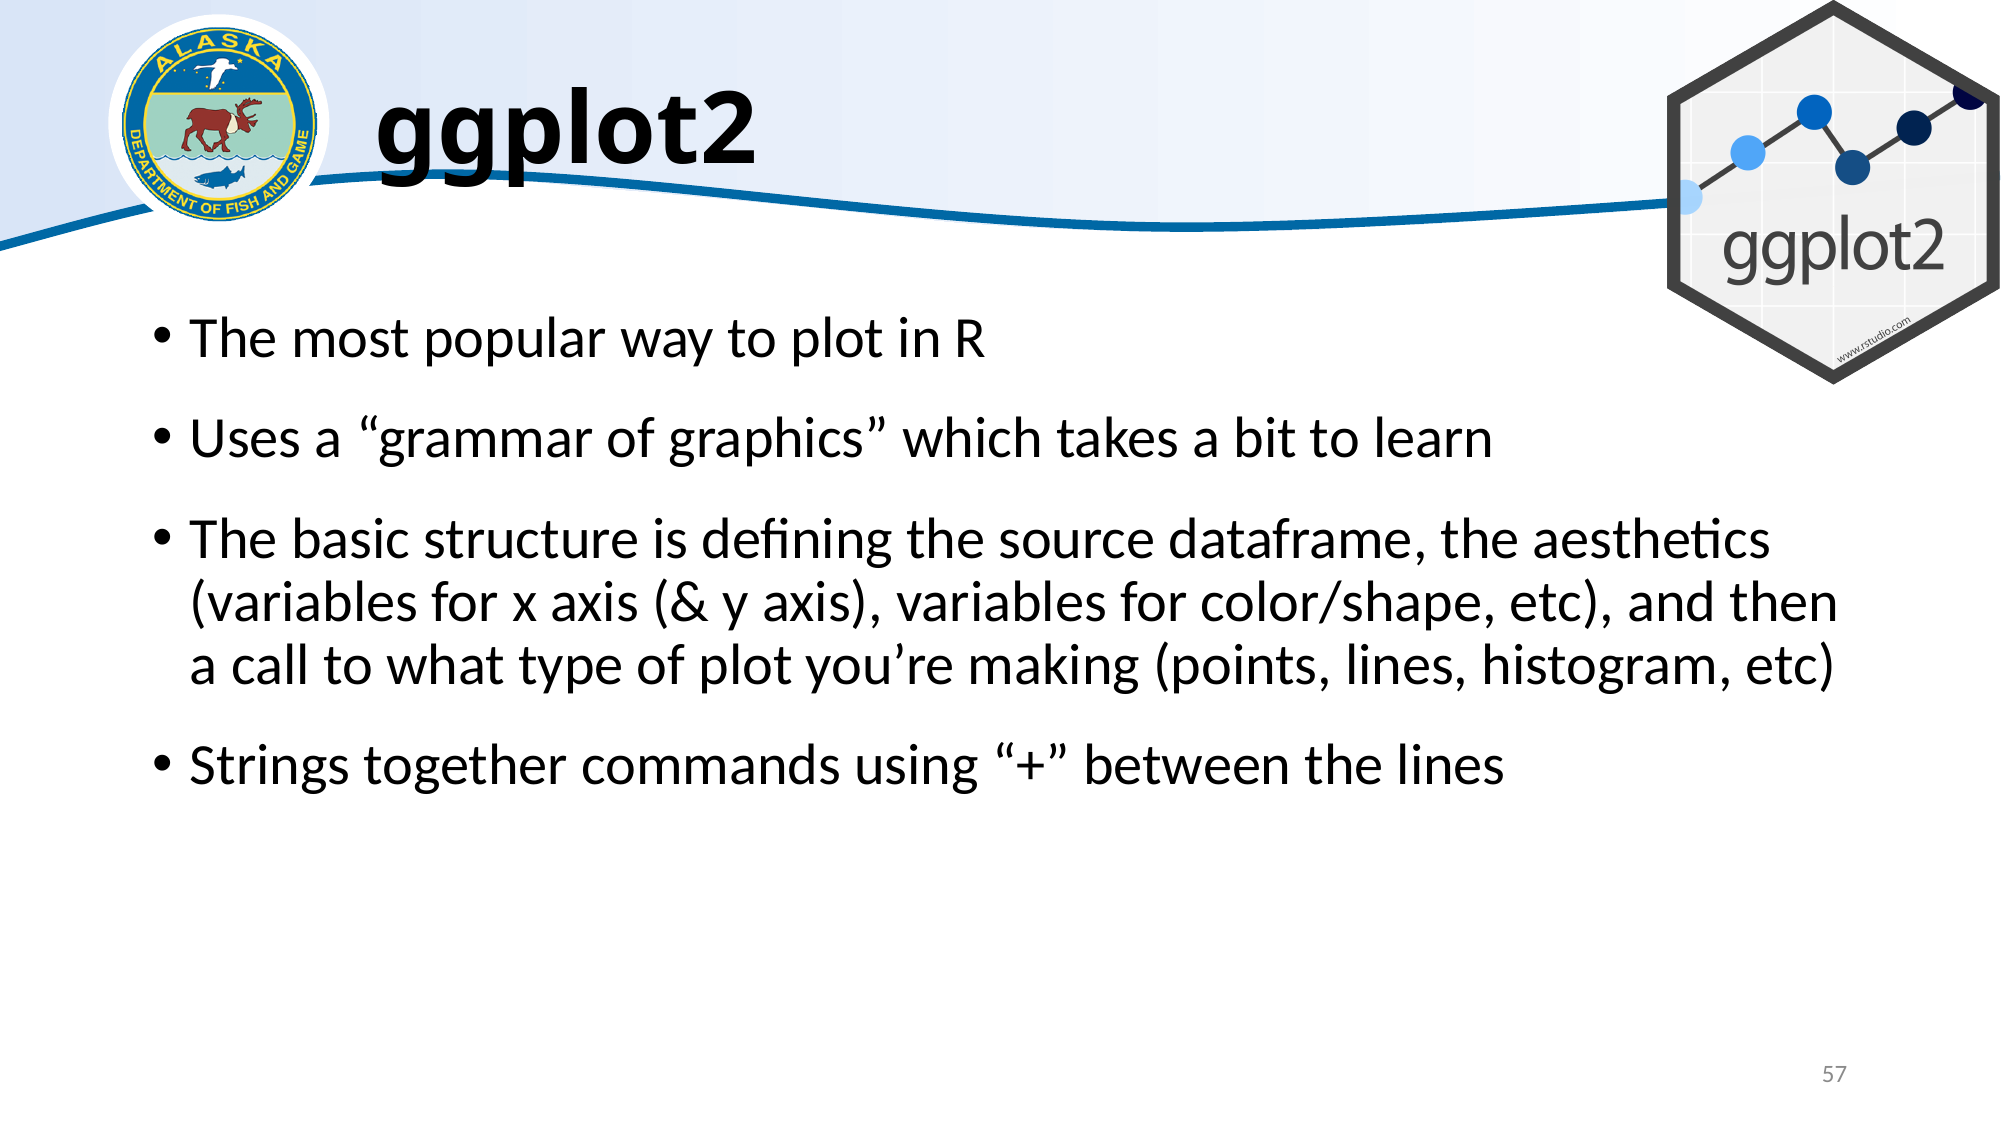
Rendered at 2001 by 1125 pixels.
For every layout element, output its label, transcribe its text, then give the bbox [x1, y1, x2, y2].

title ggplot2 [359, 30, 1667, 232]
picture [30, 14, 408, 232]
slide_number 57 [1412, 1042, 1863, 1103]
picture [1667, 0, 2000, 386]
list The most popular way to plot in R Uses a “grammar of graphics” which takes a bit to learn The basic structure is defining the source dataframe, the aesthetics (variables for x axis (& y axis), variables for color/shape, etc), and then a call to what type of plot you’re making (points, lines, histogram, etc) Strings together commands using “+” between the lines [137, 299, 1863, 1014]
